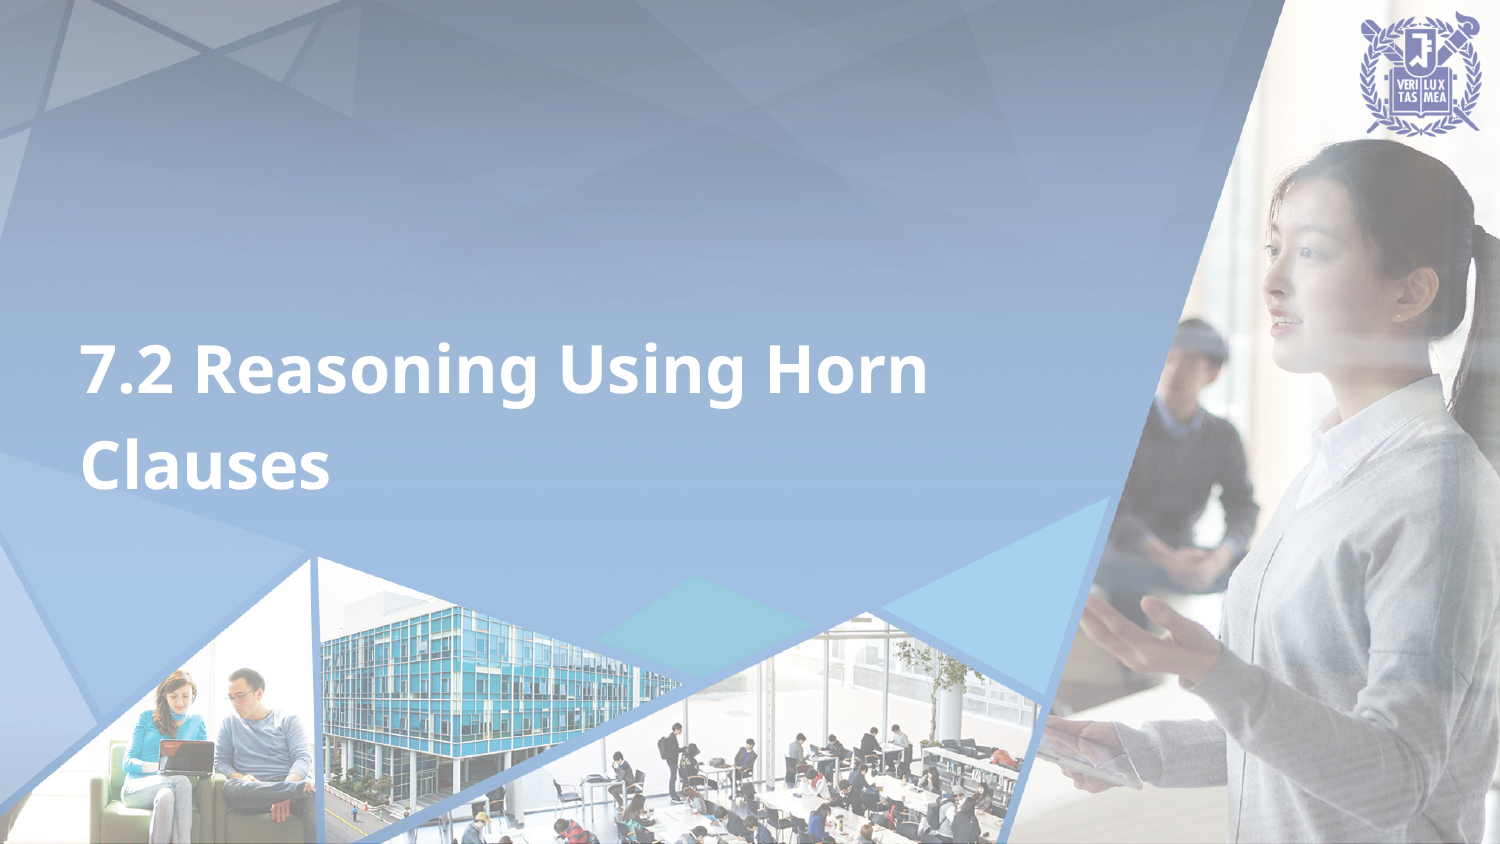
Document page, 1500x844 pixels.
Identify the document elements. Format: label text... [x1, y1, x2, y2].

picture [1357, 10, 1484, 137]
text_box [0, 0, 1500, 844]
text_box 7.2 Reasoning Using Horn Clauses [64, 303, 1117, 410]
